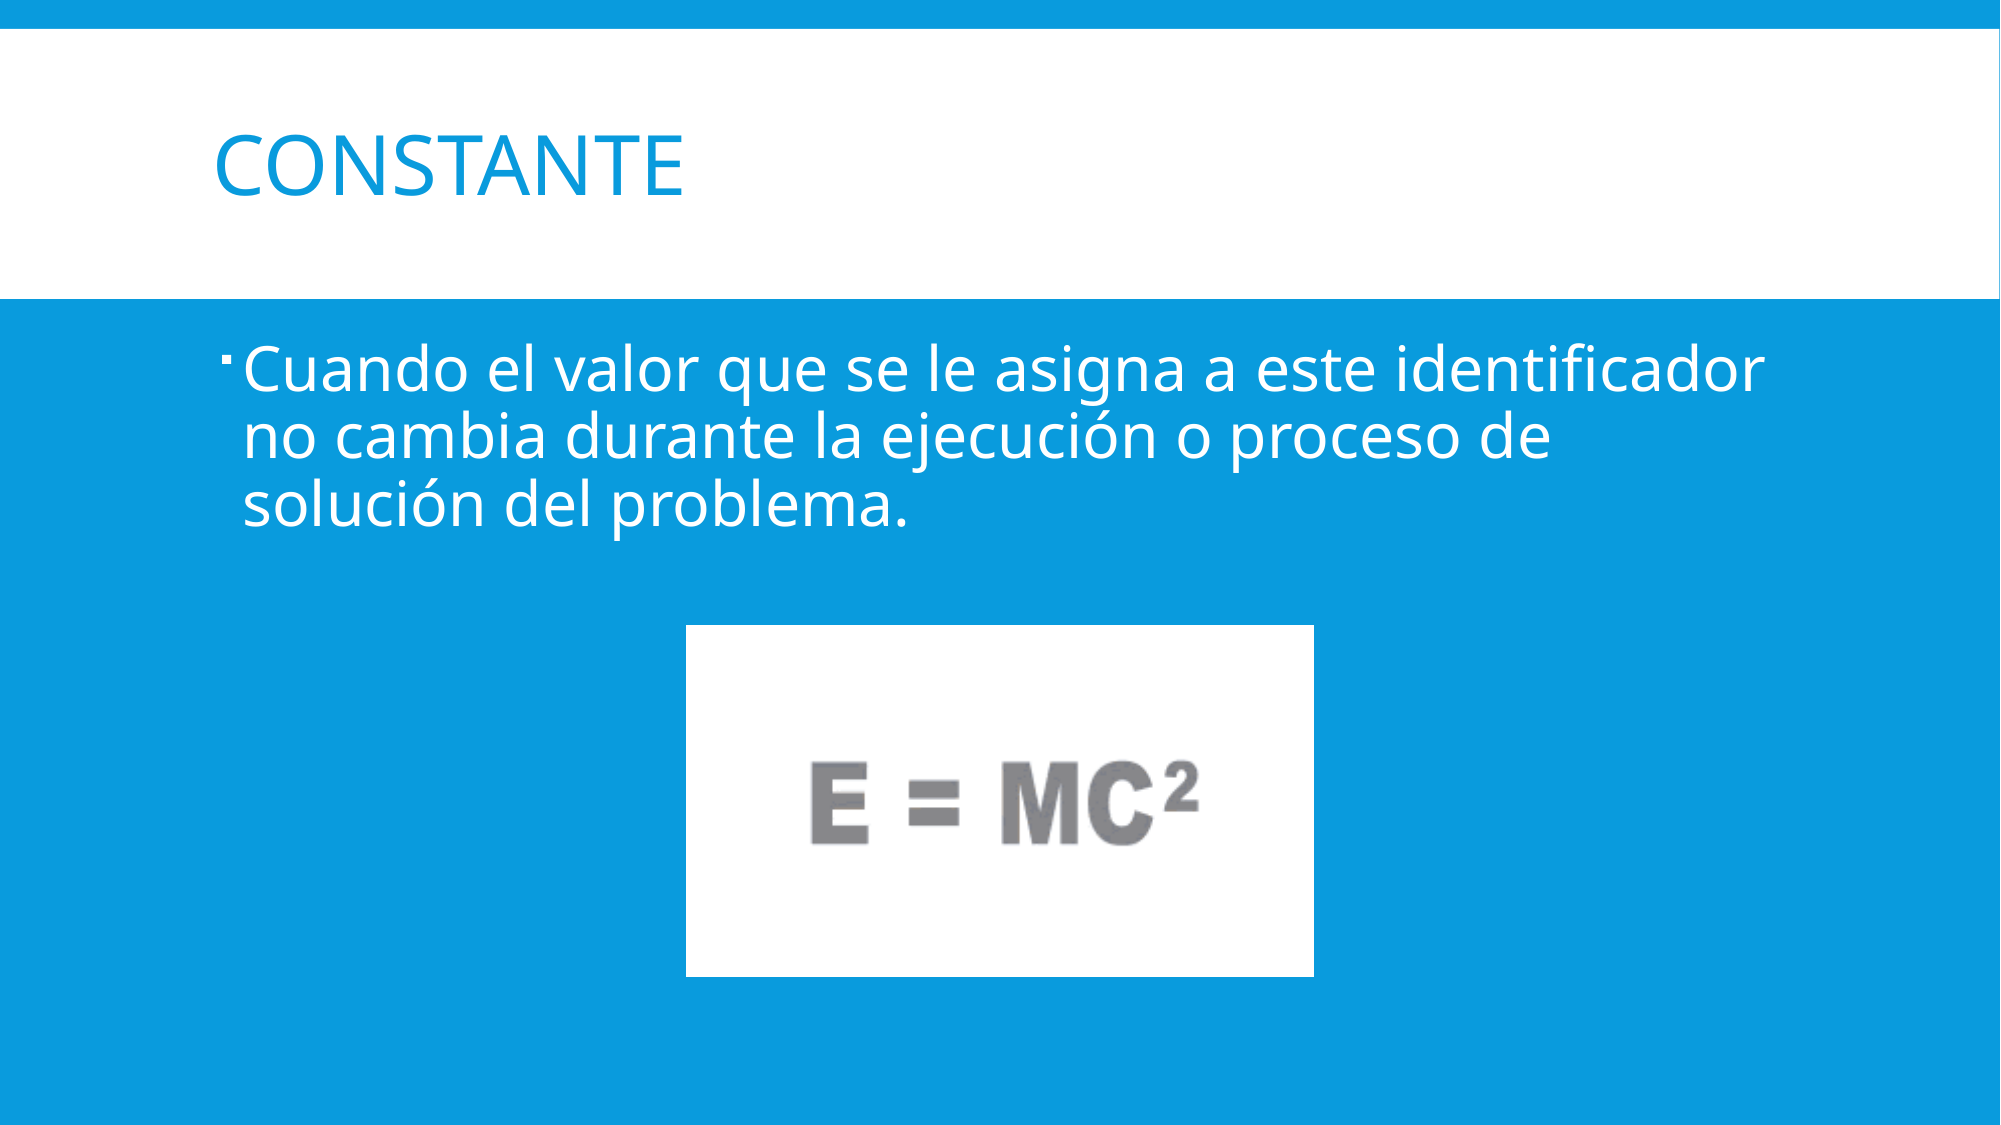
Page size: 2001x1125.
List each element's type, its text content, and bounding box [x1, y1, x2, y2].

title constante [197, 46, 1803, 295]
picture [687, 626, 1313, 976]
list Cuando el valor que se le asigna a este identificador no cambia durante la ejecución o proceso de solución del problema. [197, 329, 1803, 1020]
